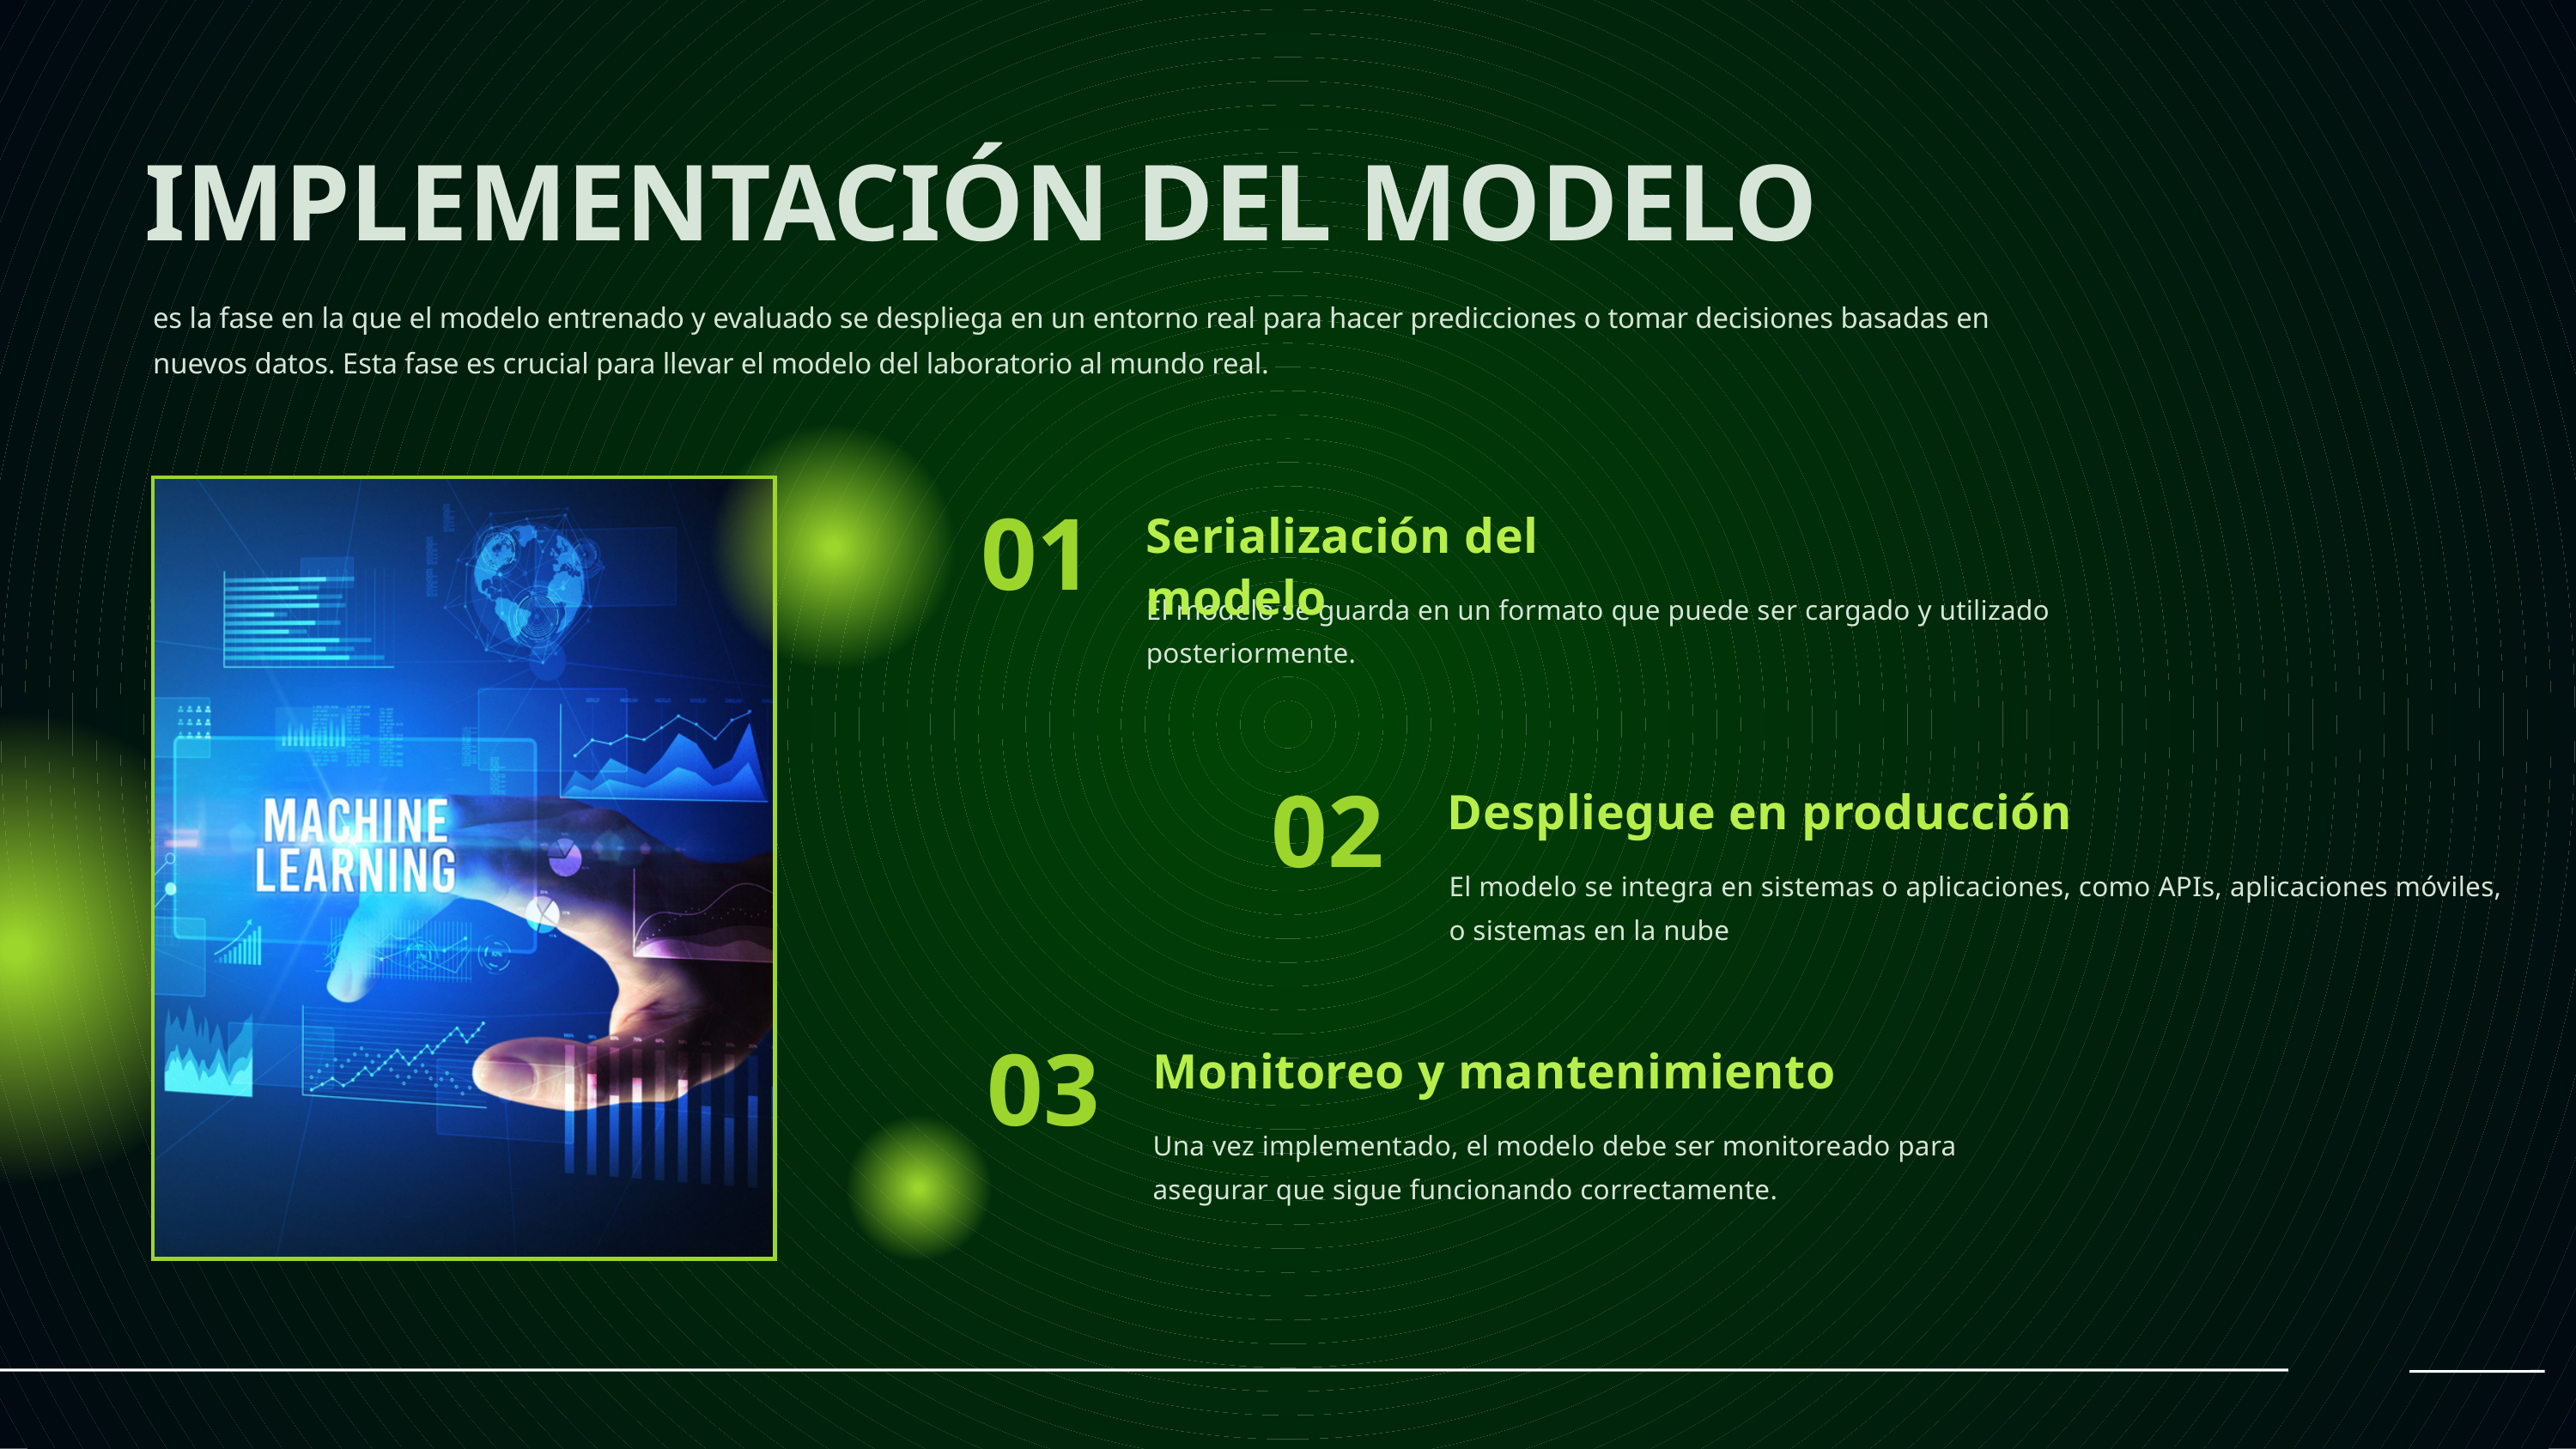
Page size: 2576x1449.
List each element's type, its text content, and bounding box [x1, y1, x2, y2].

text_box IMPLEMENTACIÓN DEL MODELO [144, 130, 2321, 262]
text_box 03 [987, 1000, 1140, 1146]
text_box 01 [981, 464, 1133, 610]
text_box Despliegue en producción [1447, 778, 2255, 840]
text_box es la fase en la que el modelo entrenado y evaluado se despliega en un entorno real para hacer predicciones o tomar decisiones basadas en nuevos datos. Esta fase es crucial para llevar el modelo del laboratorio al mundo real. [153, 288, 1995, 380]
text_box [838, 1107, 1000, 1269]
text_box Monitoreo y mantenimiento [1152, 1037, 1850, 1099]
text_box El modelo se guarda en un formato que puede ser cargado y utilizado posteriormente. [1145, 581, 2175, 670]
text_box Una vez implementado, el modelo debe ser monitoreado para asegurar que sigue funcionando correctamente. [1152, 1118, 2027, 1205]
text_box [152, 476, 775, 1259]
text_box [0, 688, 148, 1210]
text_box 02 [1271, 741, 1424, 887]
text_box Serialización del modelo [1145, 500, 1720, 625]
text_box [697, 411, 969, 682]
text_box El modelo se integra en sistemas o aplicaciones, como APIs, aplicaciones móviles, o sistemas en la nube [1449, 858, 2510, 946]
